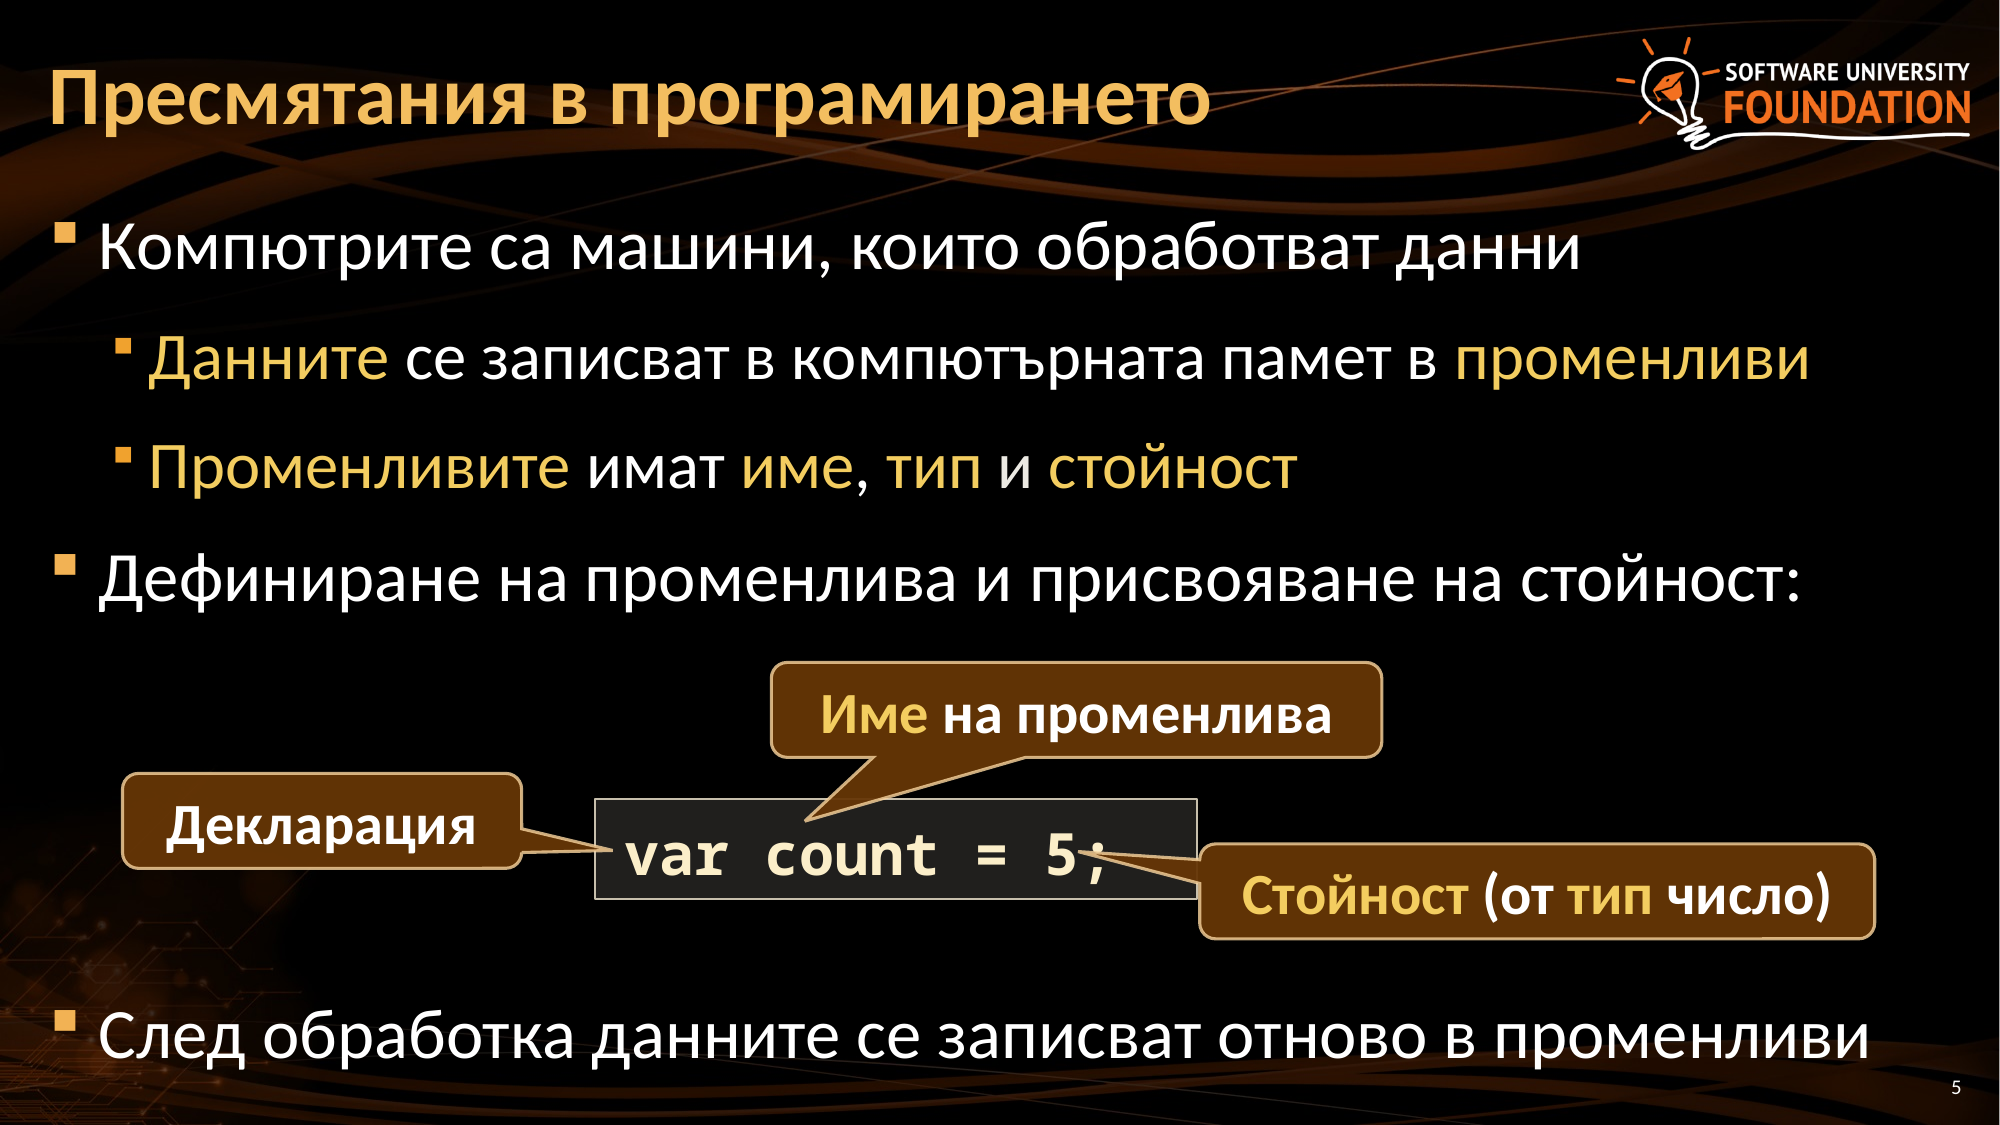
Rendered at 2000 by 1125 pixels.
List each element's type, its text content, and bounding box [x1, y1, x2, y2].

text_box var count = 5; [594, 798, 1198, 900]
text_box Стойност (от тип число) [1077, 842, 1876, 940]
text_box Декларация [121, 772, 613, 870]
title Пресмятания в програмирането [30, 6, 1602, 189]
list Компютрите са машини, които обработват данни Данните се записват в компютърната памет в променливи Променливите имат име, тип и стойност Дефиниране на променлива и присвояване на стойност: След обработка данните се записват отново в променливи [31, 188, 1968, 1103]
text_box Име на променлива [770, 661, 1383, 823]
picture [0, 0, 2000, 1125]
